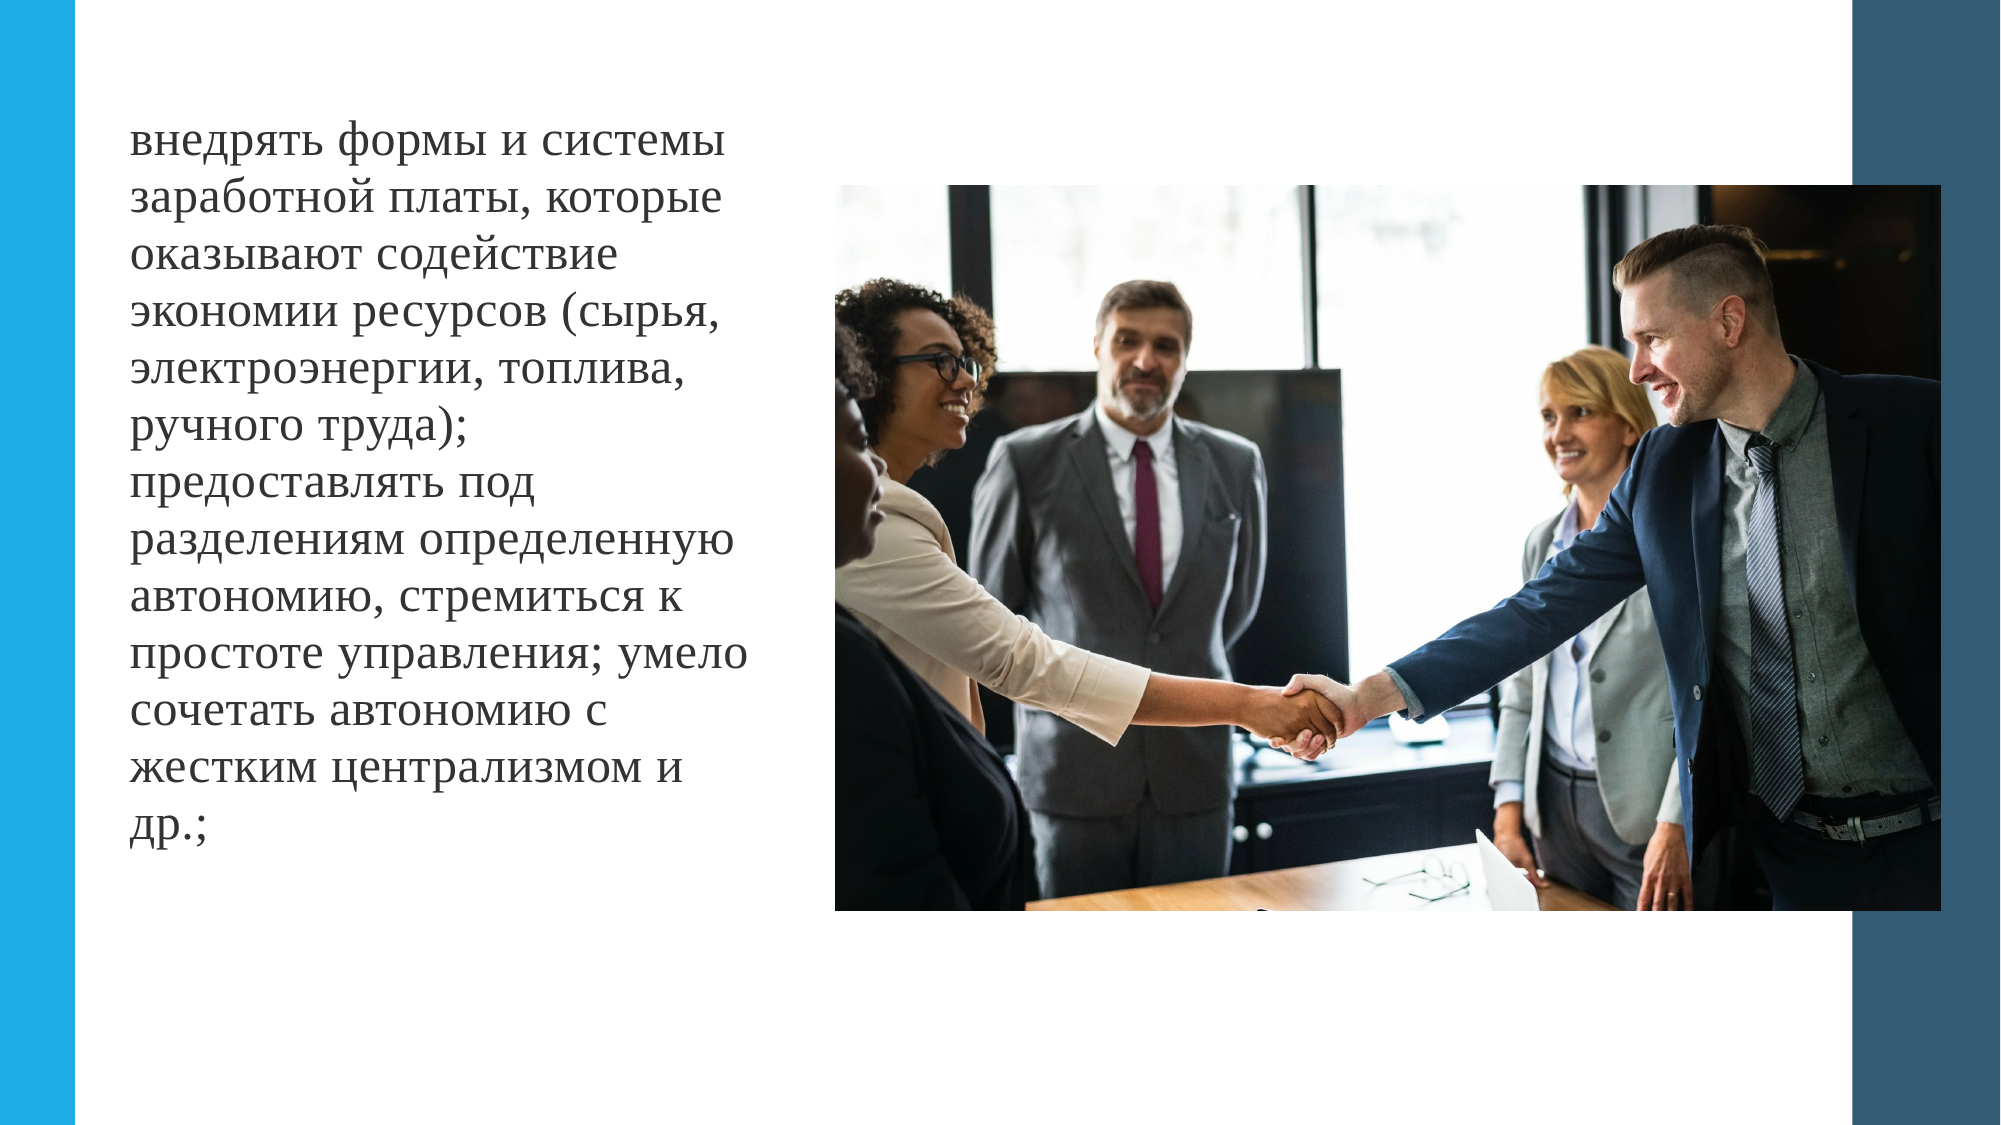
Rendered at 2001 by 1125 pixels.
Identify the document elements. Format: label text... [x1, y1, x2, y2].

picture [835, 184, 1941, 911]
list внедрять формы и системы зара­ботной платы, которые оказывают содействие экономии ресурсов (сырья, электроэнергии, топлива, ручного труда); предоставлять под­разделениям определенную автономию, стремиться к простоте управ­ления; умело сочетать автономию с жестким централизмом и др.; [114, 102, 775, 1063]
